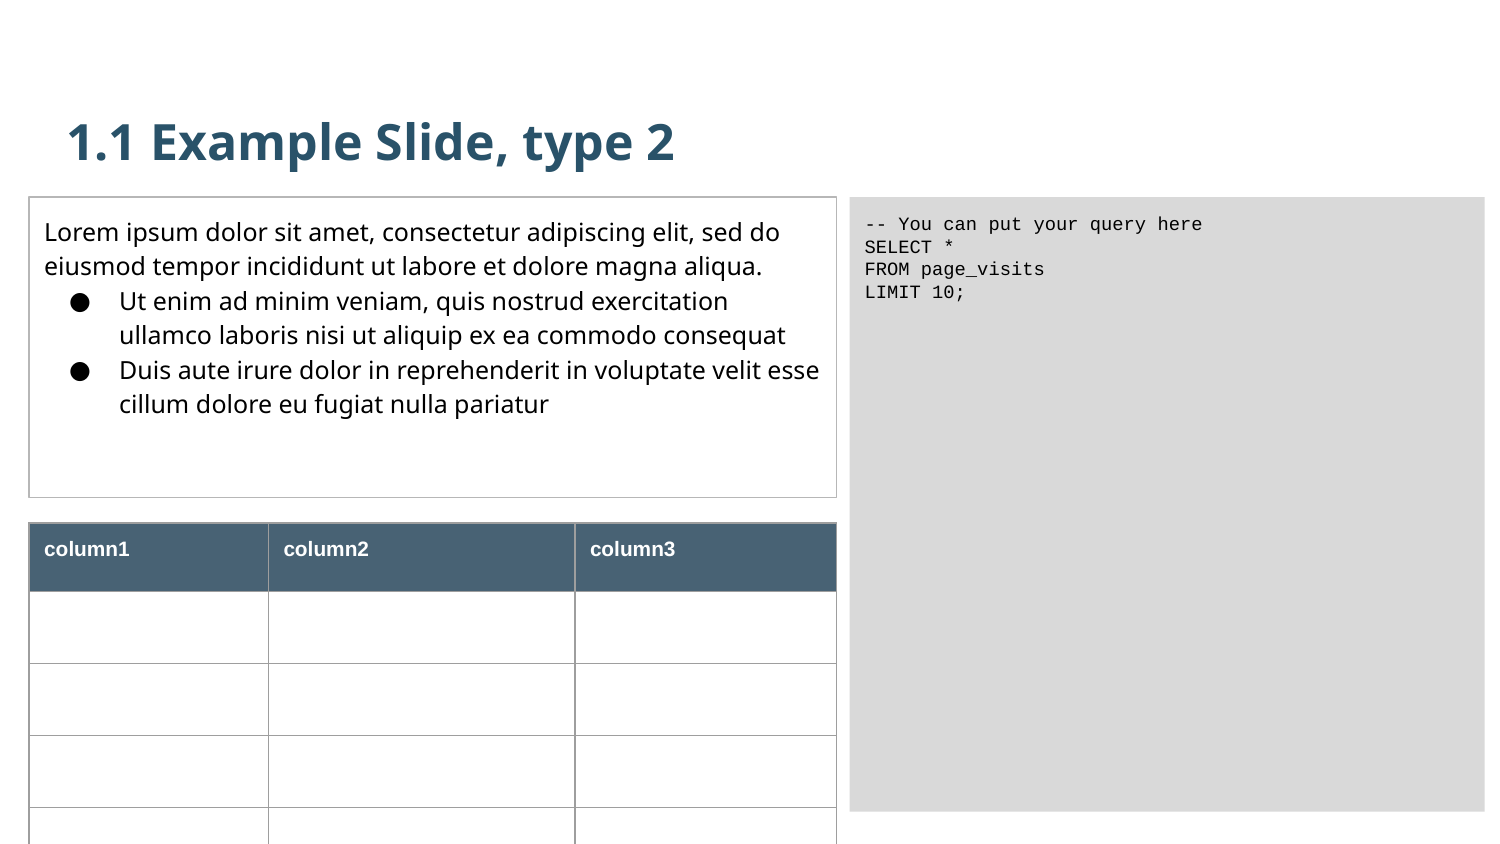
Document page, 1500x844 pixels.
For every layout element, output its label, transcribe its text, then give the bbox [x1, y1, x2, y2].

text_box Lorem ipsum dolor sit amet, consectetur adipiscing elit, sed do eiusmod tempor incididunt ut labore et dolore magna aliqua. Ut enim ad minim veniam, quis nostrud exercitation ullamco laboris nisi ut aliquip ex ea commodo consequat Duis aute irure dolor in reprehenderit in voluptate velit esse cillum dolore eu fugiat nulla pariatur [29, 197, 837, 498]
table_cell [576, 592, 836, 663]
table_cell [30, 664, 268, 735]
text_box 1.1 Example Slide, type 2 [51, 48, 1449, 186]
table_cell [576, 736, 836, 807]
table_cell [576, 808, 836, 844]
table_header column2 [269, 524, 574, 591]
table_cell [269, 664, 574, 735]
text_box -- You can put your query here SELECT * FROM page_visits LIMIT 10; [849, 197, 1485, 812]
table_cell [30, 736, 268, 807]
table_header column1 [30, 524, 268, 591]
table_cell [576, 664, 836, 735]
table_cell [30, 808, 268, 844]
table_header column3 [576, 524, 836, 591]
table_cell [269, 592, 574, 663]
table_cell [30, 592, 268, 663]
table_cell [269, 808, 574, 844]
table_cell [269, 736, 574, 807]
